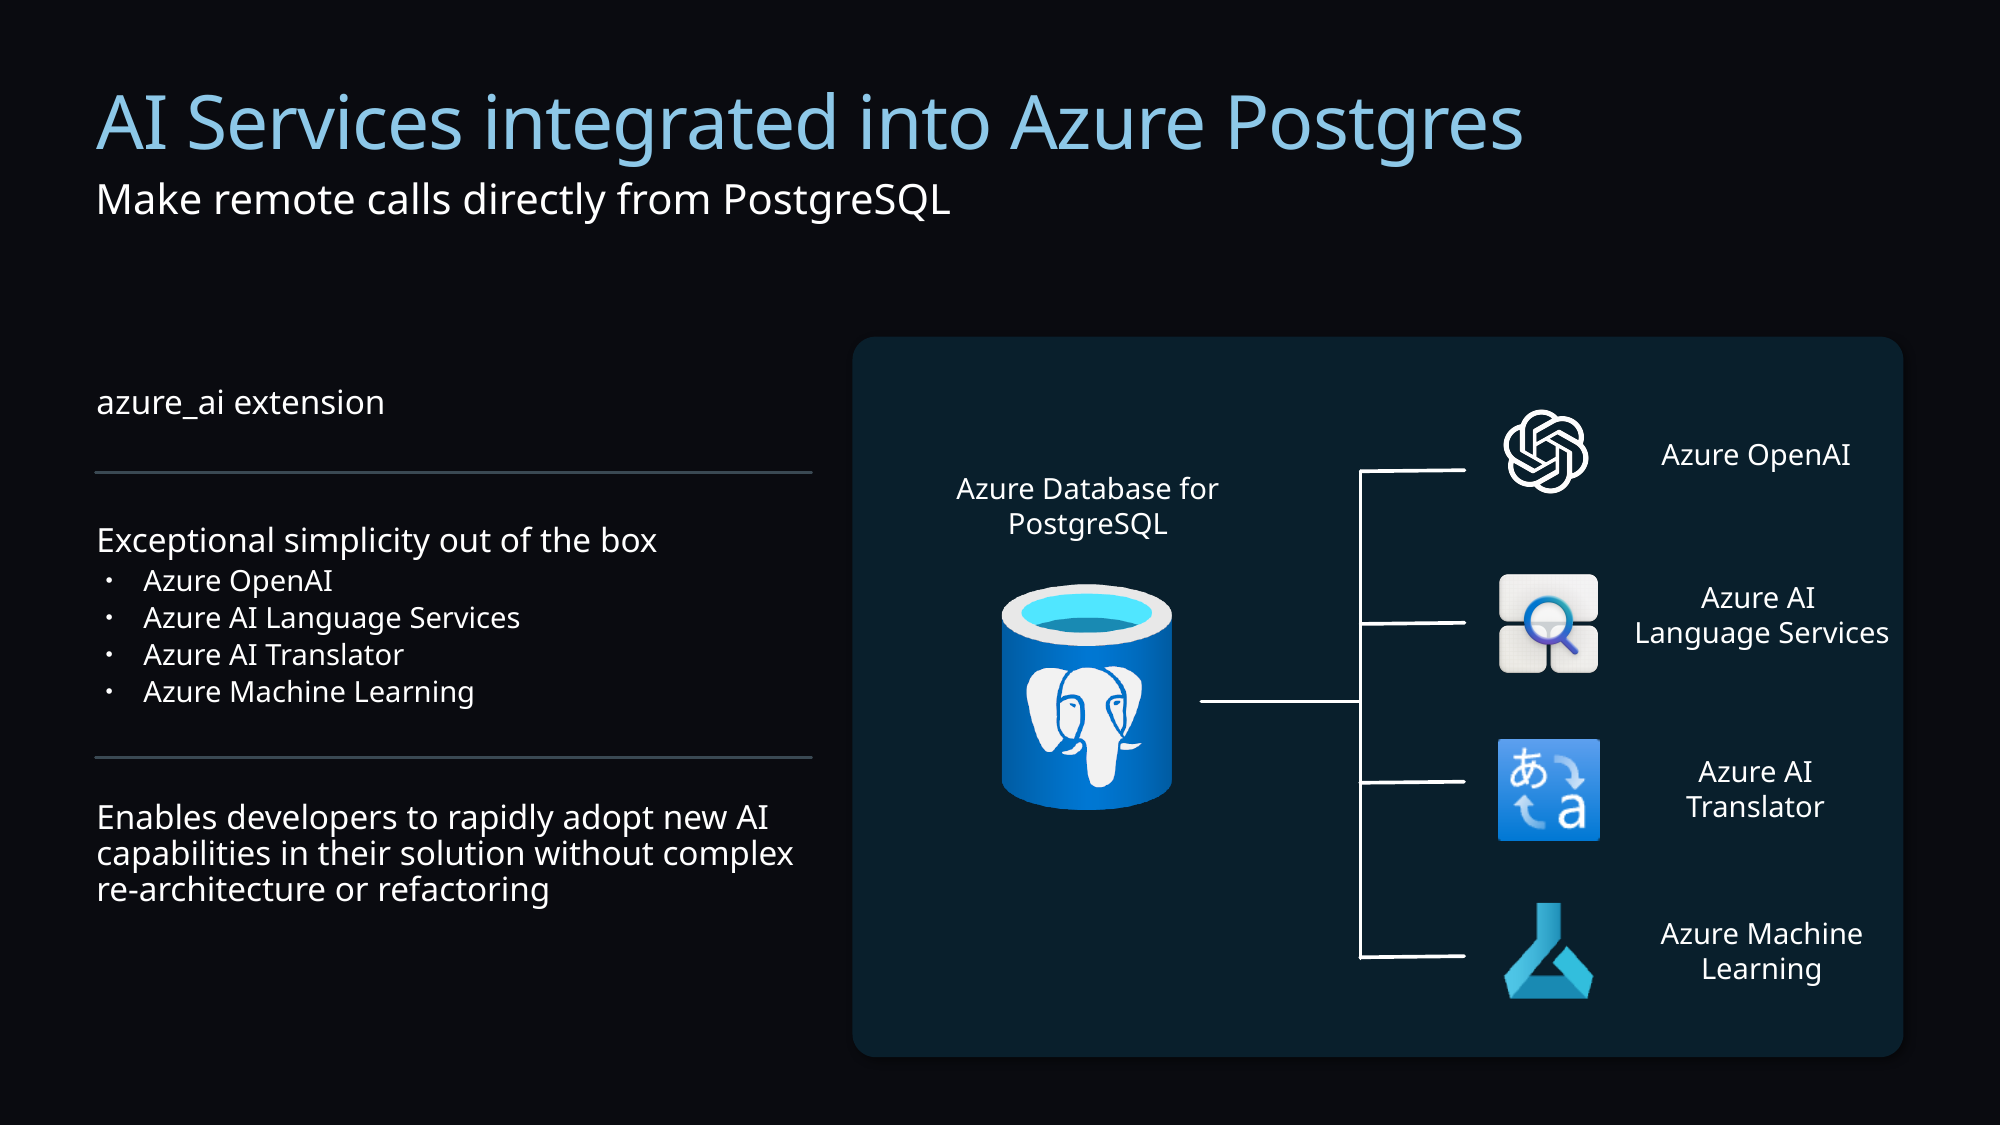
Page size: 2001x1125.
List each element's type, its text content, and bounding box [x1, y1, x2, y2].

text_box Azure OpenAI [1639, 435, 1873, 471]
picture [1487, 395, 1610, 509]
picture [1498, 739, 1600, 841]
text_box Azure Machine Learning [1645, 915, 1879, 986]
picture [1492, 567, 1605, 681]
title AI Services integrated into Azure Postgres [96, 75, 1904, 166]
text_box Azure Database for PostgreSQL [934, 470, 1242, 541]
text_box Azure AI Translator [1667, 753, 1844, 824]
text_box [851, 335, 1905, 1058]
text_box Make remote calls directly from PostgreSQL [95, 165, 1213, 231]
picture [993, 583, 1183, 811]
text_box Azure AI Language Services [1621, 579, 1903, 650]
picture [1498, 900, 1600, 1002]
text_box azure_ai extension Exceptional simplicity out of the box Azure OpenAI Azure AI Language Services Azure AI Translator Azure Machine Learning Enables developers to rapidly adopt new AI capabilities in their solution without complex re-architecture or refactoring [96, 385, 817, 978]
